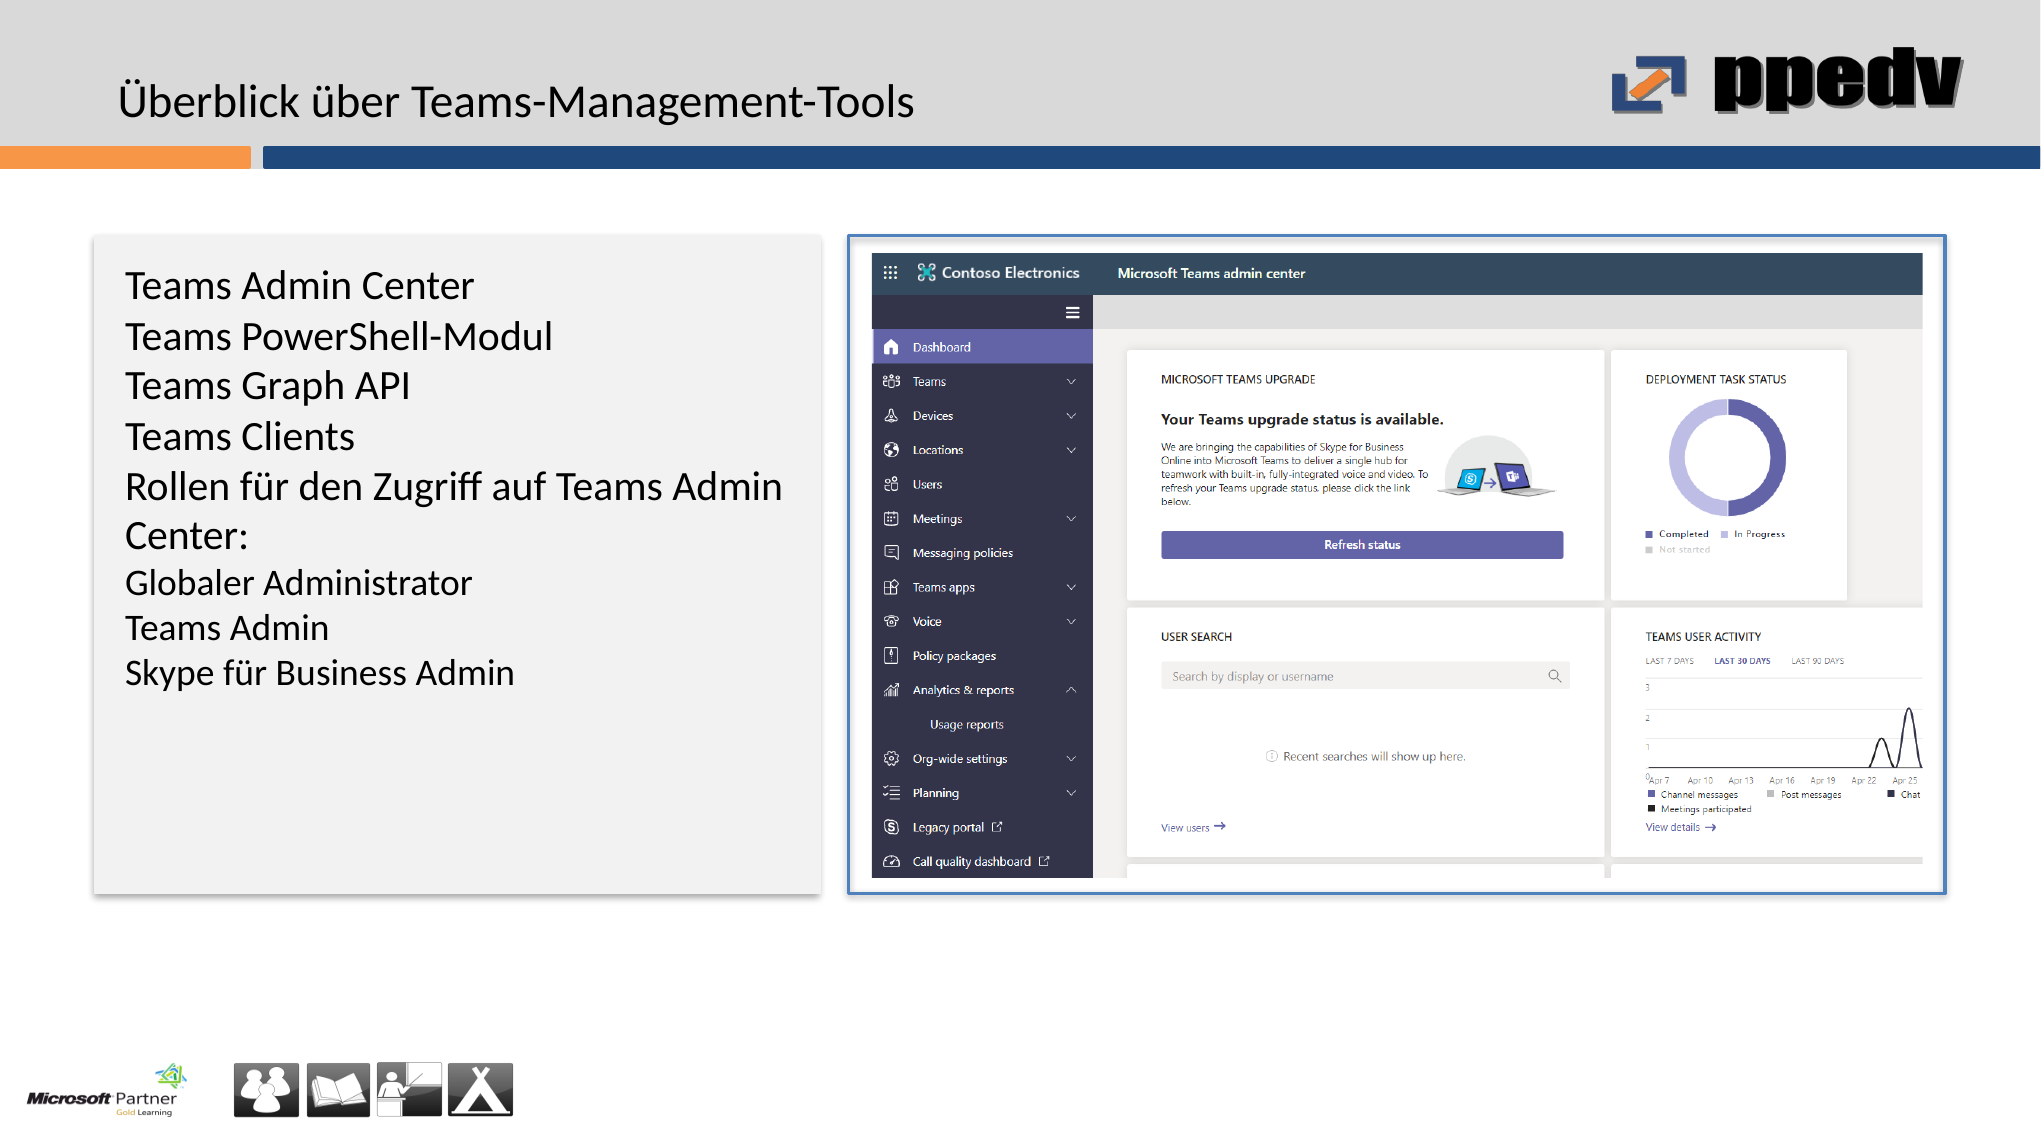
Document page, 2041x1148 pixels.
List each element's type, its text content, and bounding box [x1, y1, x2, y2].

picture [7, 1043, 538, 1140]
text_box [848, 235, 1946, 894]
picture [1598, 41, 1992, 125]
text_box Teams Admin Center Teams PowerShell-Modul Teams Graph API Teams Clients Rollen für den Zugriff auf Teams Admin Center: Globaler Administrator Teams Admin Skype für Business Admin [94, 235, 821, 894]
title Überblick über Teams-Management-Tools [102, 62, 1947, 135]
picture [871, 253, 1923, 878]
